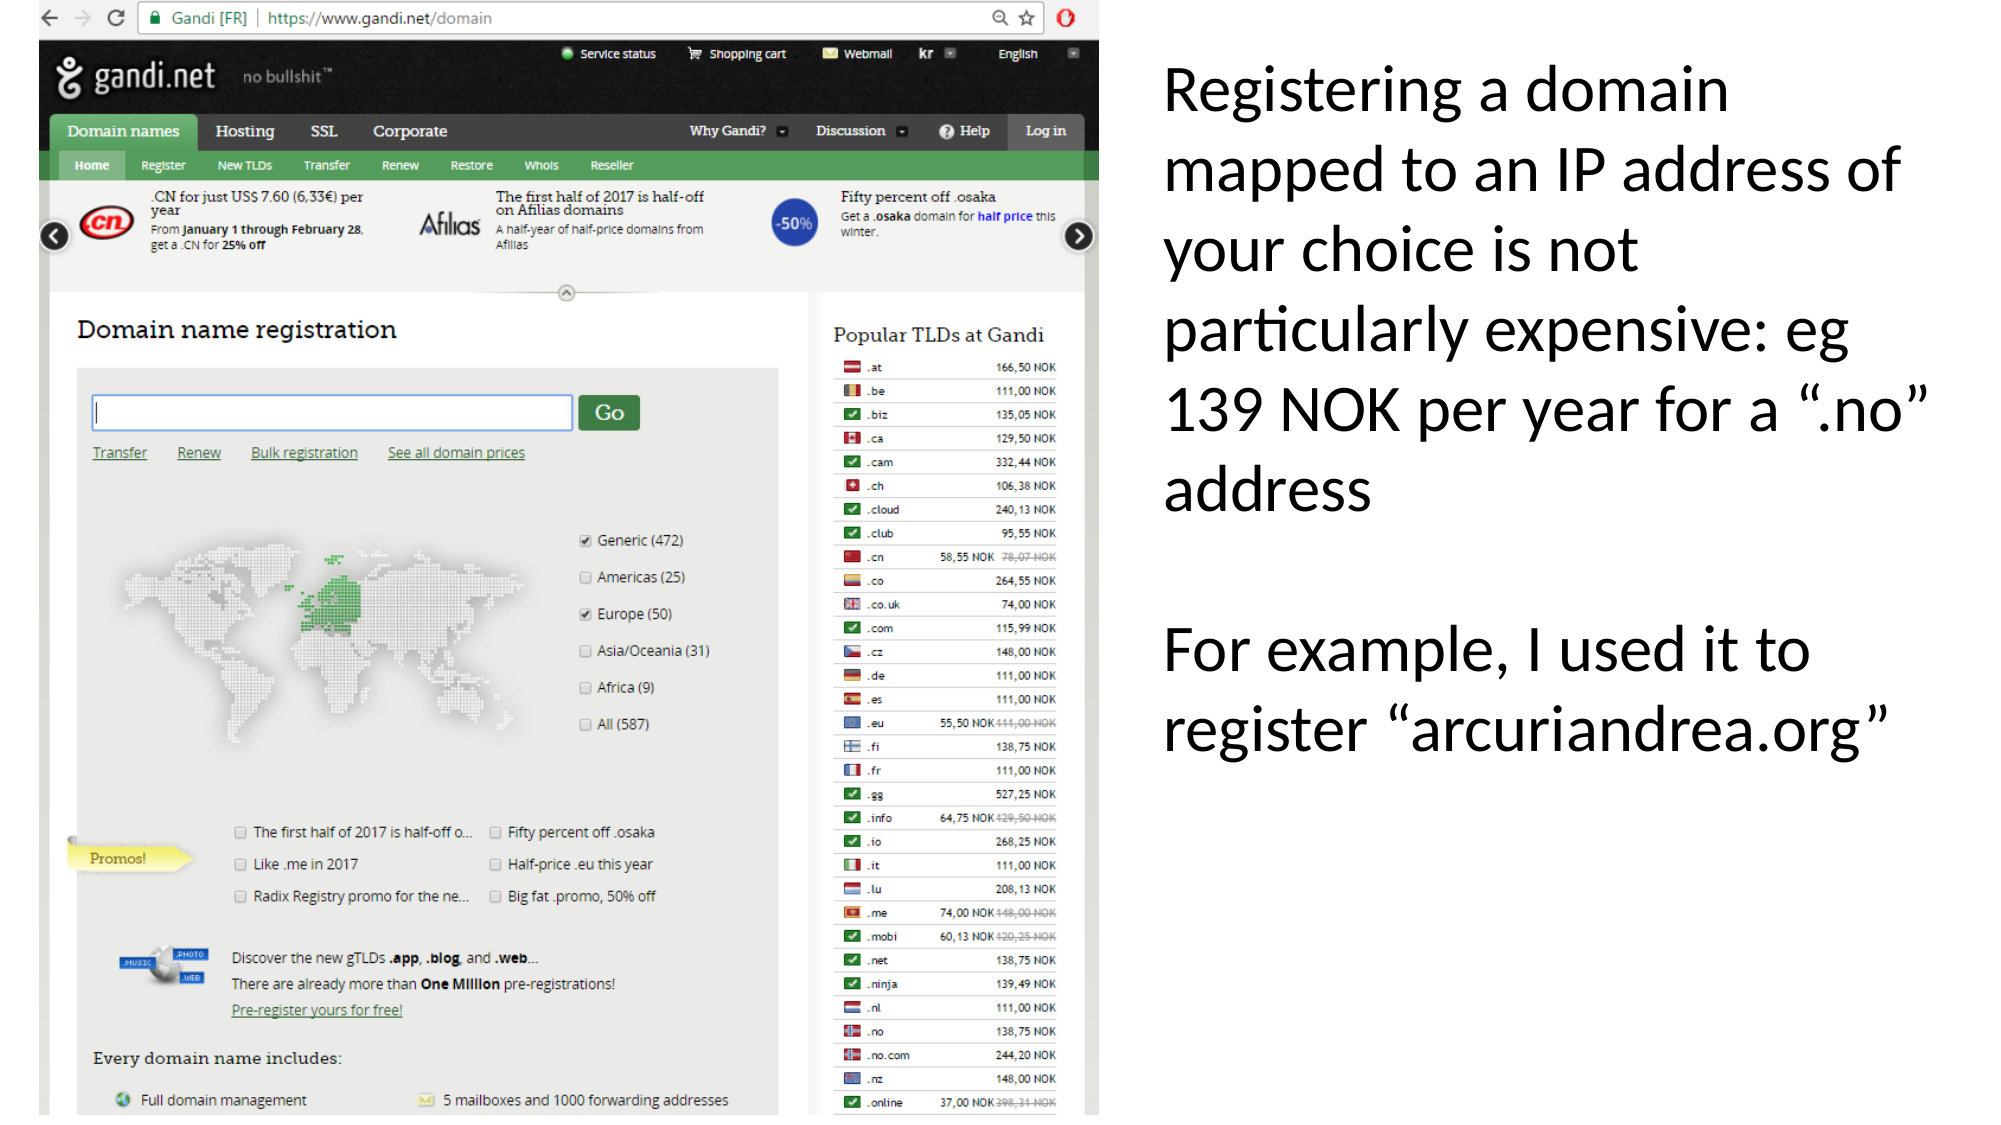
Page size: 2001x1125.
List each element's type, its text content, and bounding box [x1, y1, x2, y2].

text_box Registering a domain mapped to an IP address of your choice is not particularly expensive: eg 139 NOK per year for a “.no” address For example, I used it to register “arcuriandrea.org” [1148, 37, 1968, 772]
picture [39, 0, 1099, 1115]
